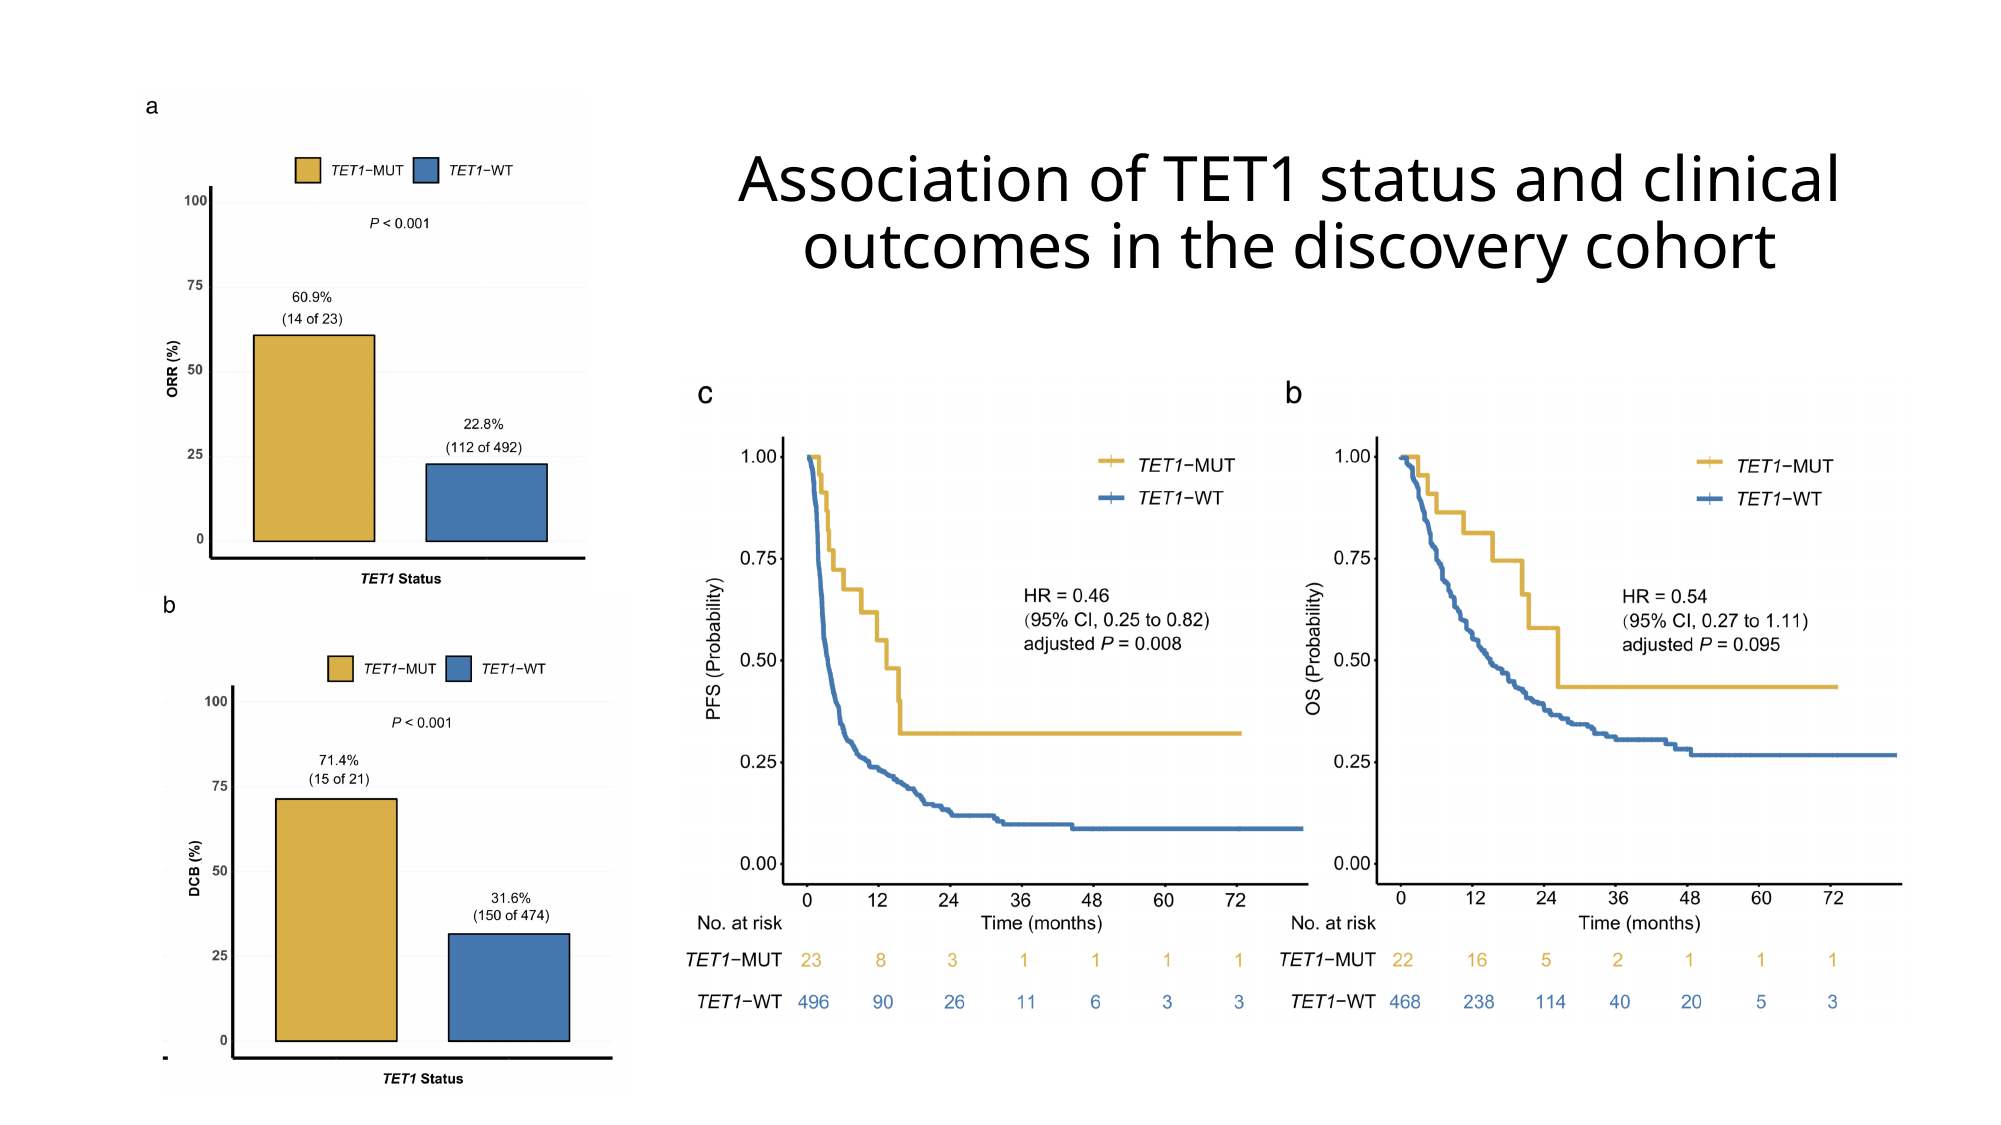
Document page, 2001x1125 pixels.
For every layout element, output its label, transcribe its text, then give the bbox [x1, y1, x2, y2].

picture [162, 592, 630, 1093]
title Association of TET1 status and clinical outcomes in the discovery cohort [718, 105, 1863, 324]
picture [673, 374, 1914, 1020]
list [137, 93, 586, 594]
